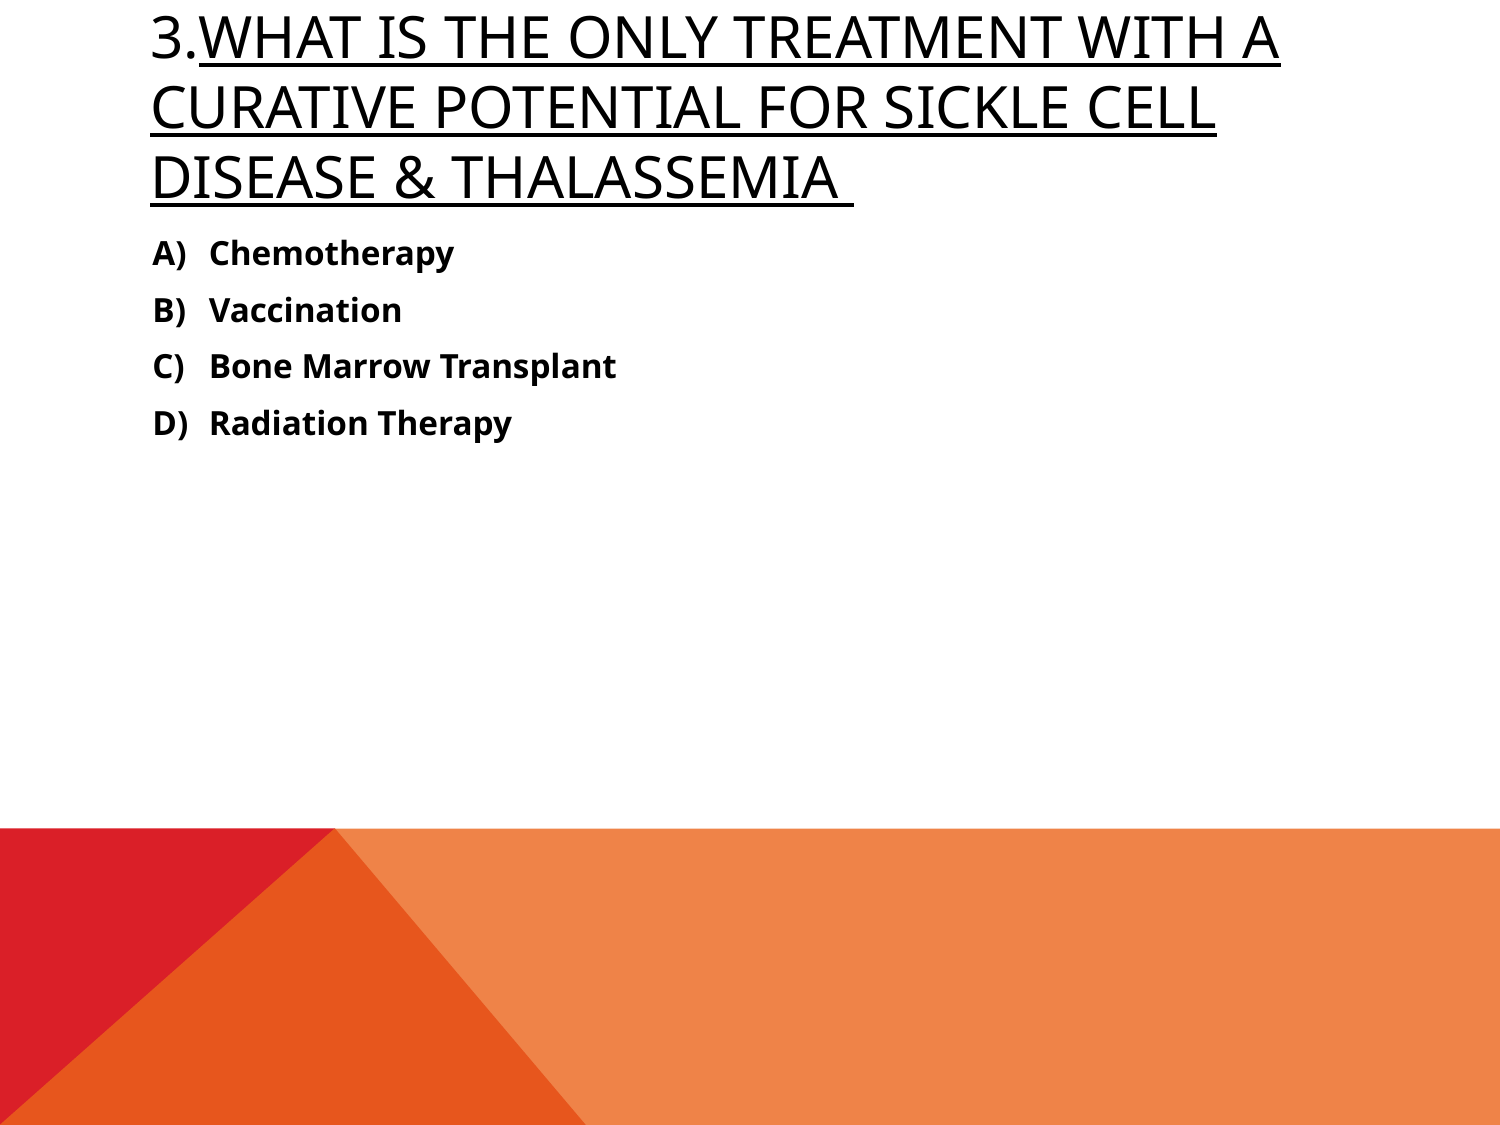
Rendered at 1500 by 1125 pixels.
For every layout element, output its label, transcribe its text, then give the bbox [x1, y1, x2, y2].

list Chemotherapy Vaccination Bone Marrow Transplant Radiation Therapy [137, 224, 1372, 813]
title 3.What is the only treatment with a curative potential for sickle cell disease & Thalassemia [135, 60, 1369, 150]
